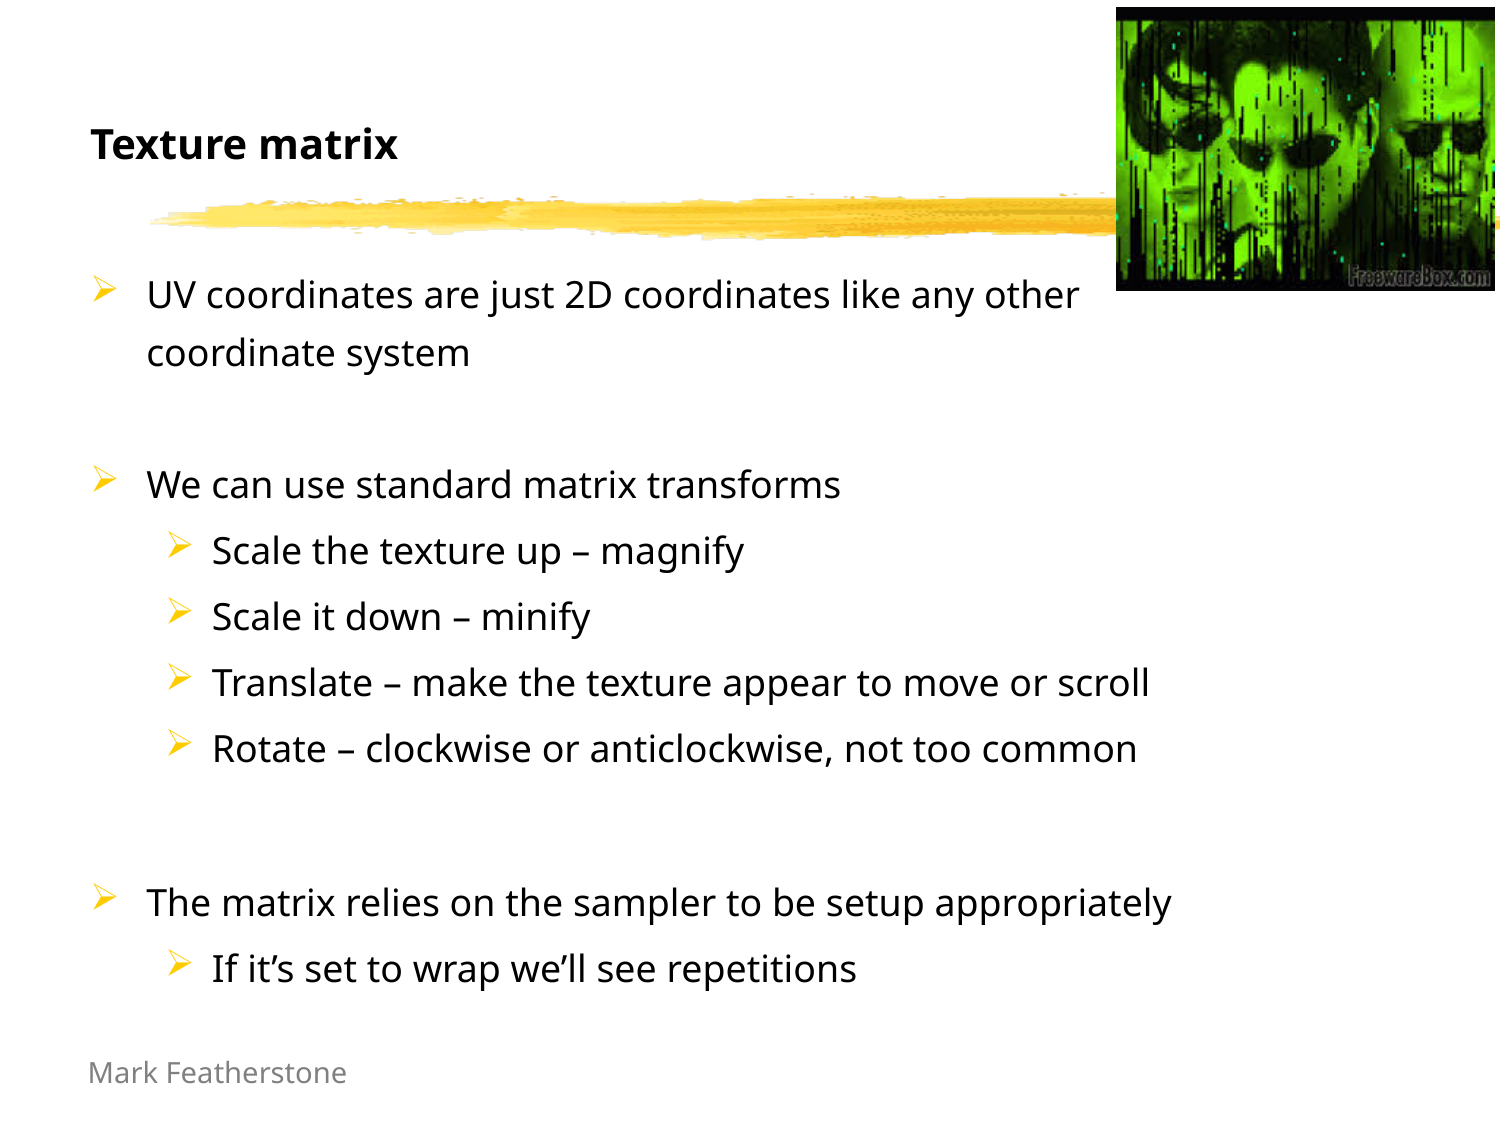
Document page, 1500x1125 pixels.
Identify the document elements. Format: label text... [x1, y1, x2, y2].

title Texture matrix [75, 87, 1110, 175]
list UV coordinates are just 2D coordinates like any other coordinate system We can use standard matrix transforms Scale the texture up – magnify Scale it down – minify Translate – make the texture appear to move or scroll Rotate – clockwise or anticlockwise, not too common The matrix relies on the sampler to be setup appropriately If it’s set to wrap we’ll see repetitions [75, 249, 1211, 994]
picture [150, 6, 1500, 291]
